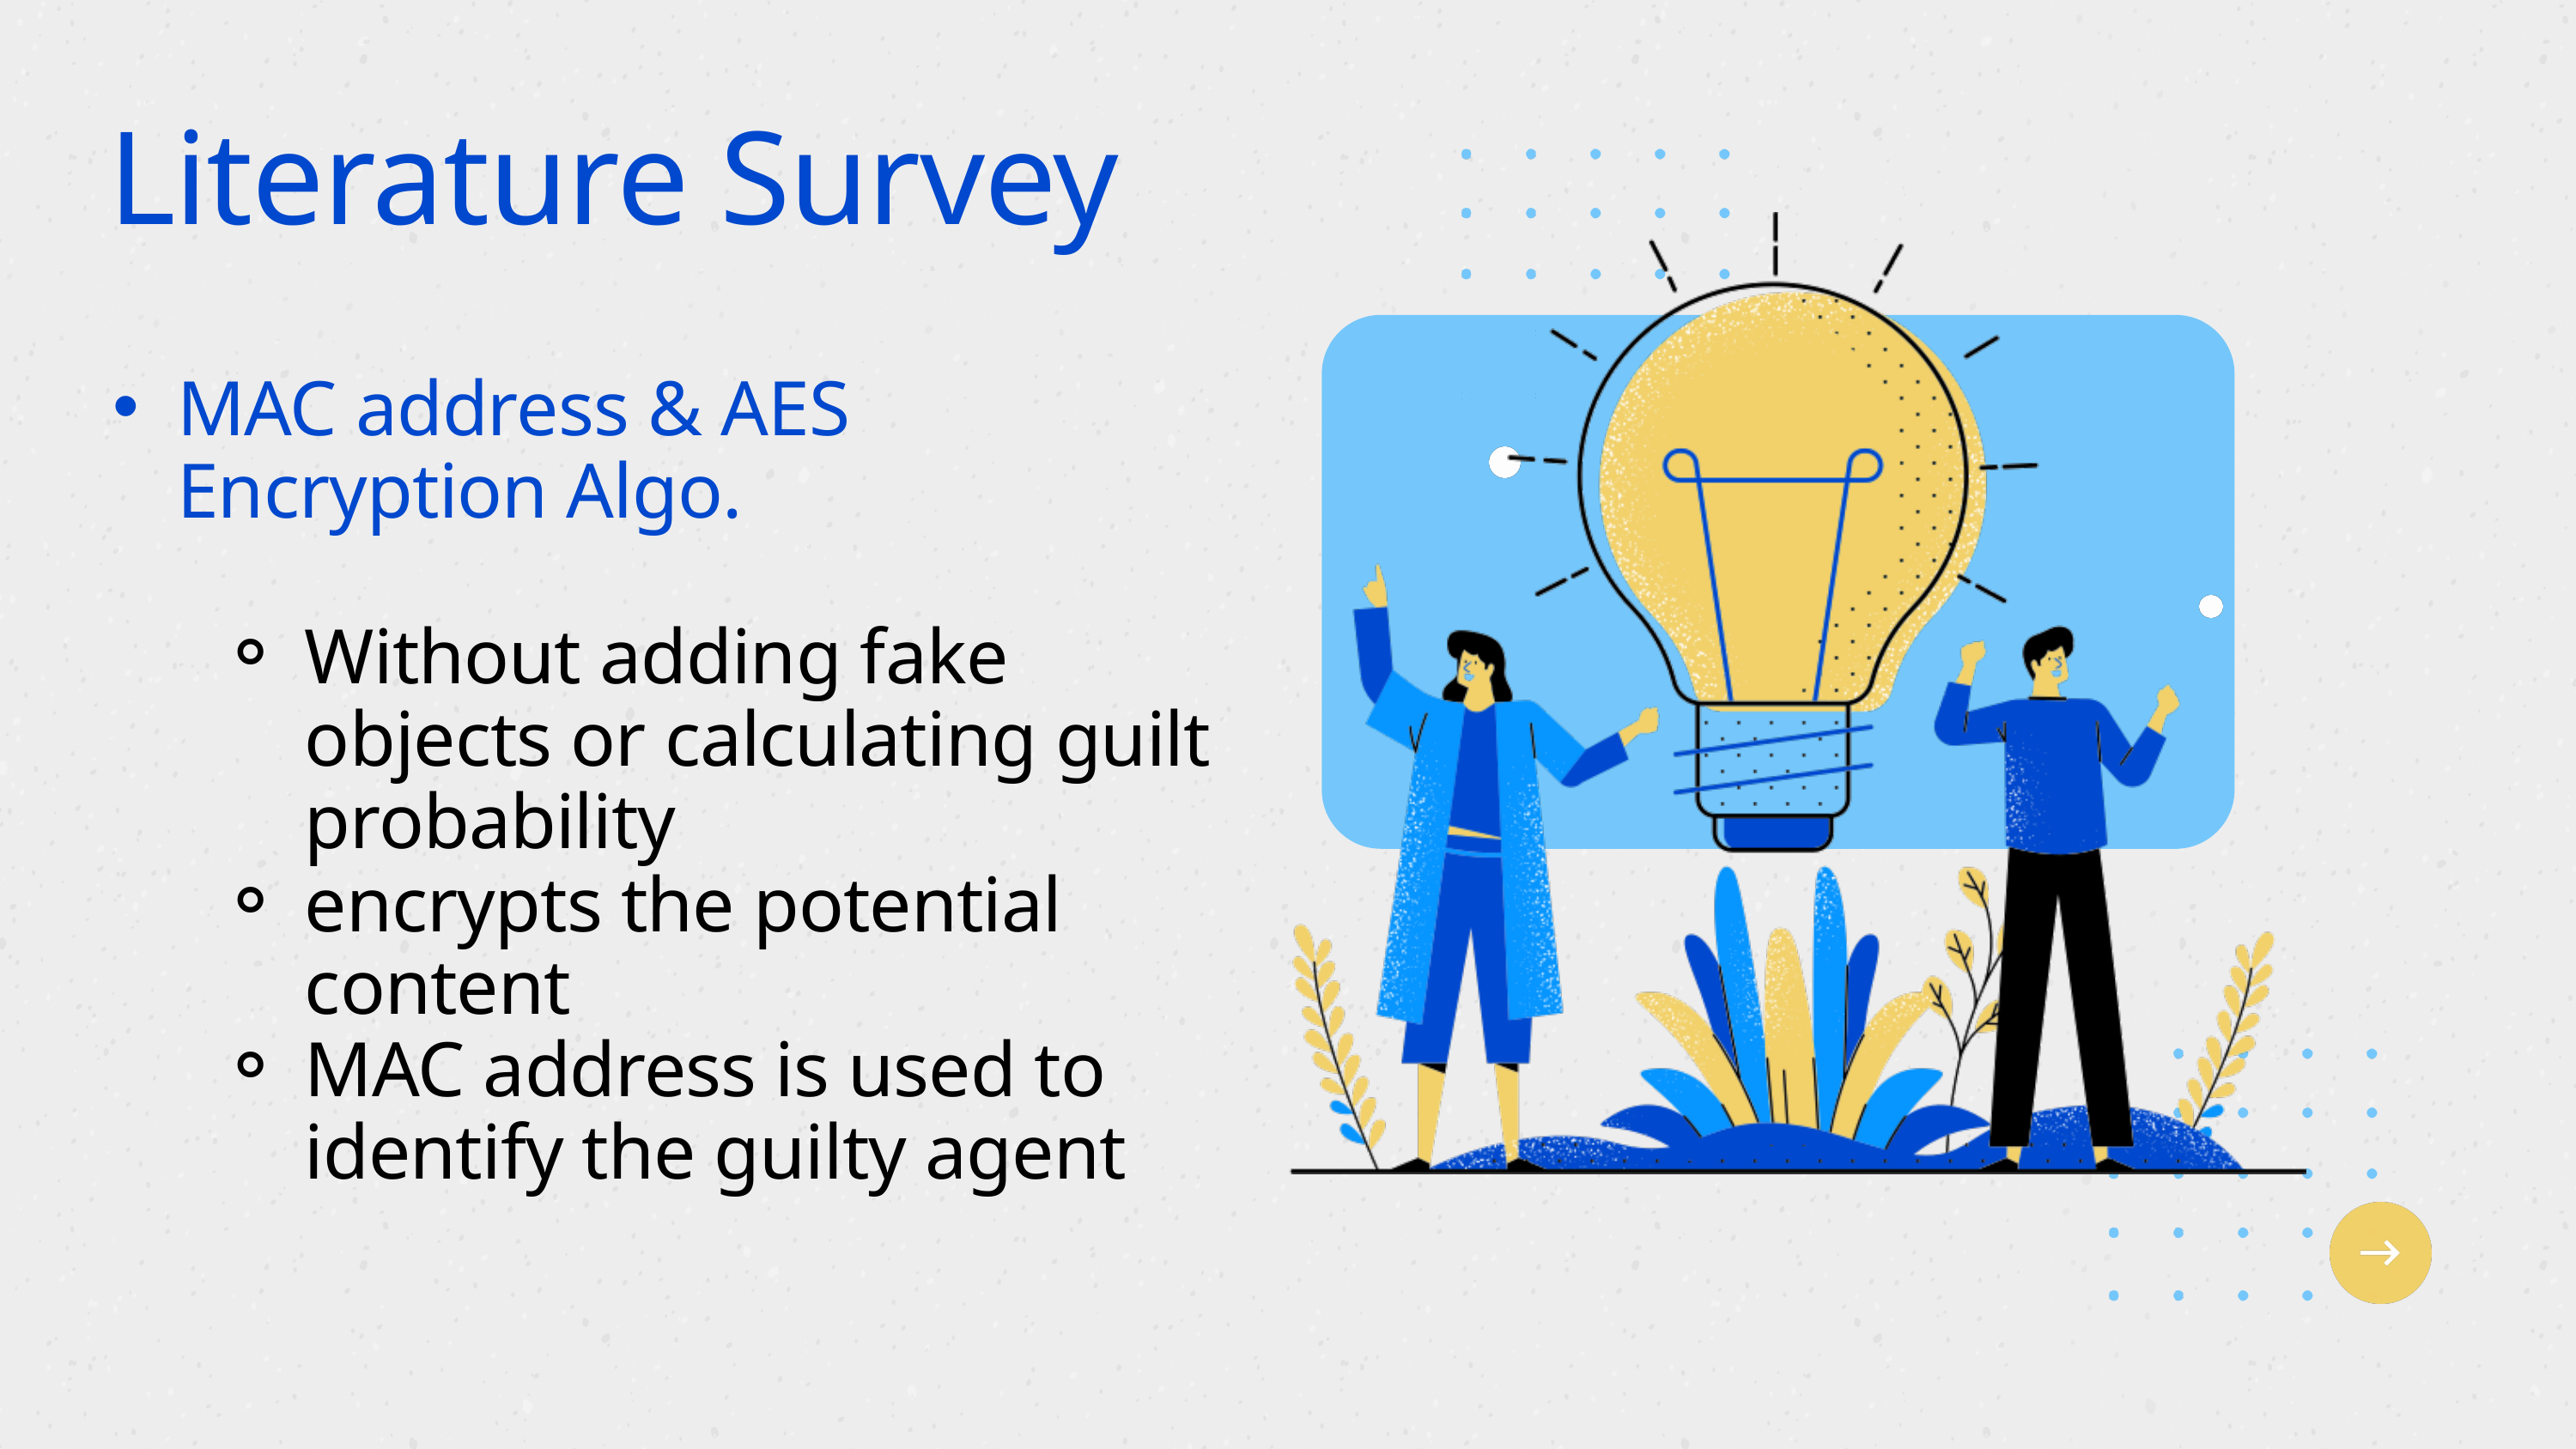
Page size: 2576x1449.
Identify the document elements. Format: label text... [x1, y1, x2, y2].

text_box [2329, 1202, 2432, 1304]
text_box Literature Survey [108, 108, 1252, 251]
picture [0, 0, 2576, 1449]
text_box MAC address & AES Encryption Algo. Without adding fake objects or calculating guilt probability encrypts the potential content MAC address is used to identify the guilty agent [49, 367, 1228, 1195]
